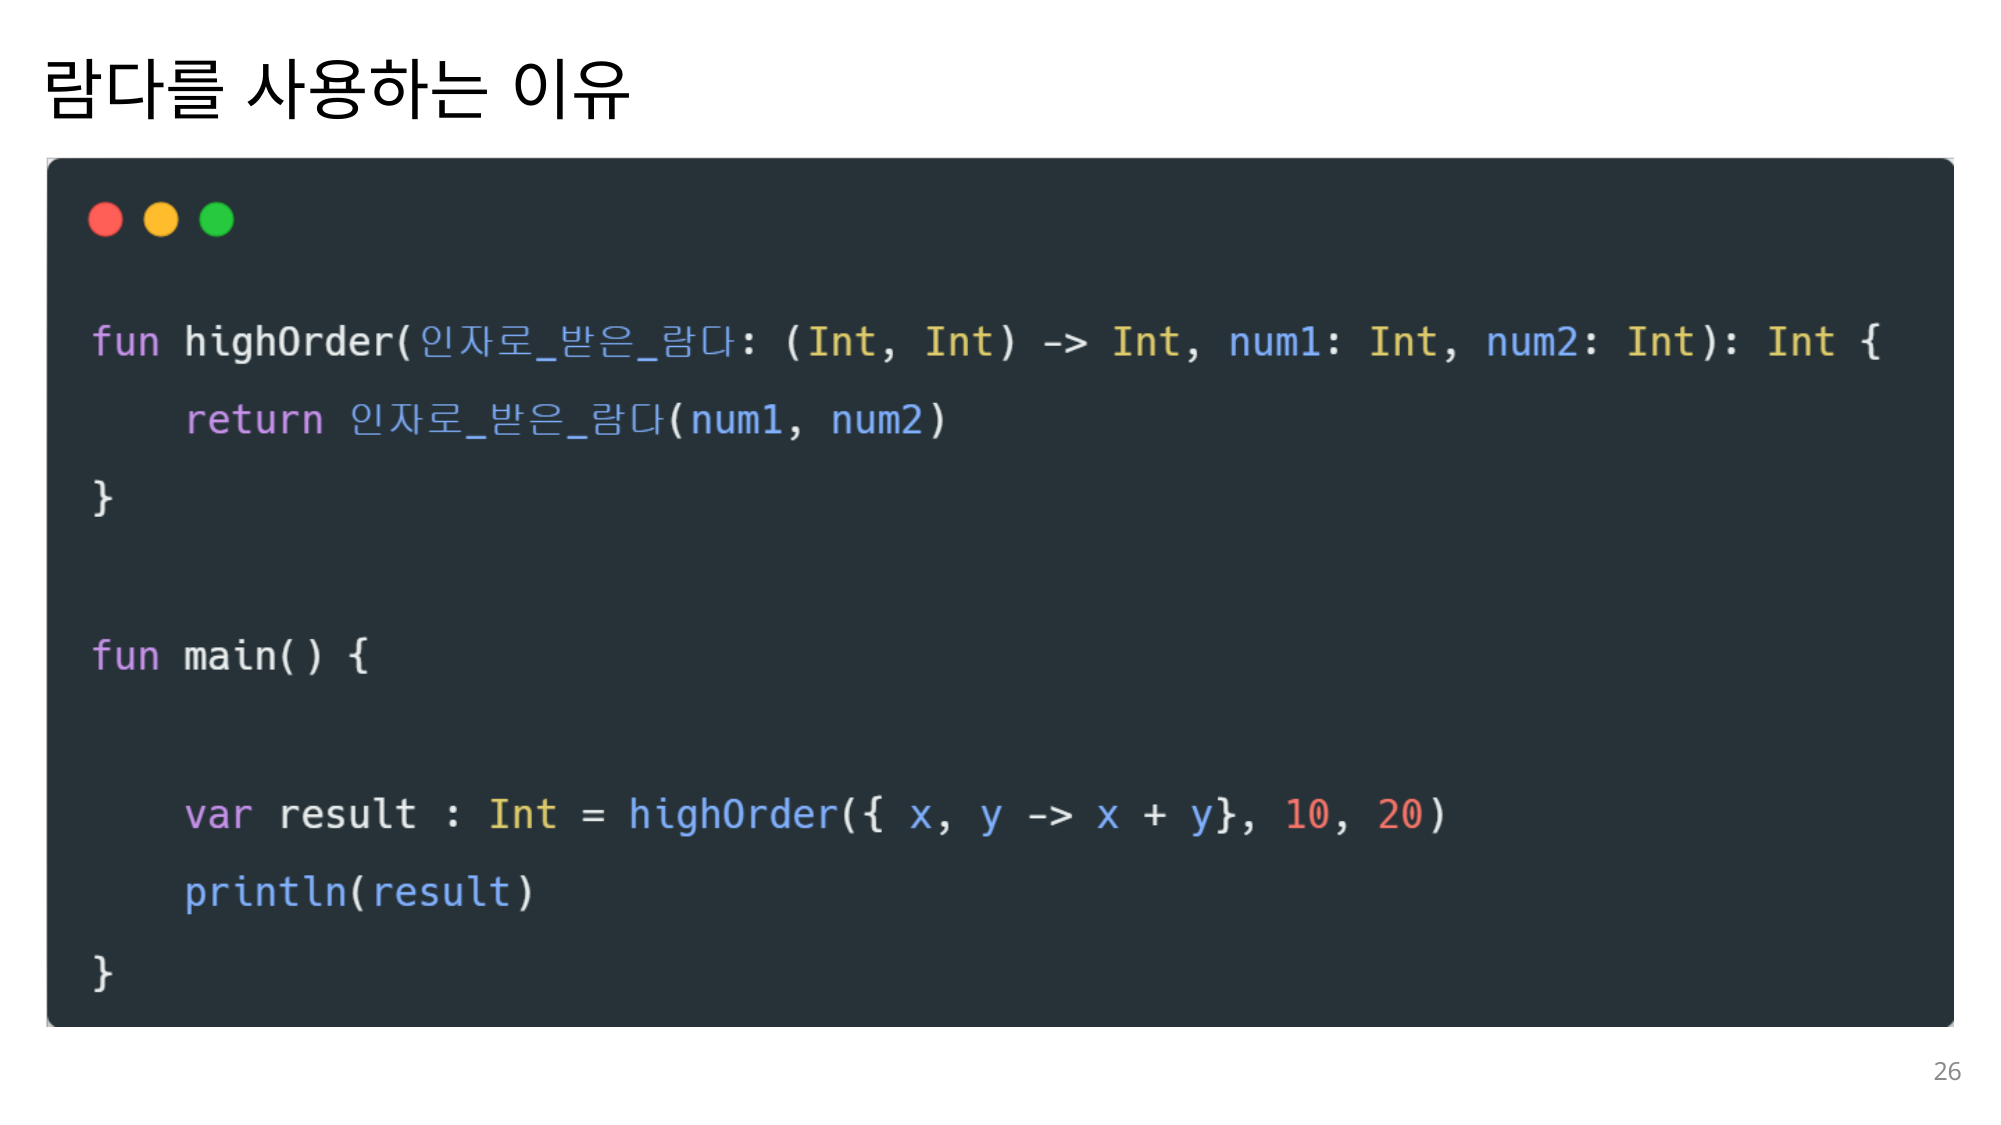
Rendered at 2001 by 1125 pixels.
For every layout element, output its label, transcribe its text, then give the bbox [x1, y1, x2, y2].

picture [46, 157, 1954, 1027]
slide_number 26 [1527, 1042, 1978, 1103]
text_box 람다를 사용하는 이유 [27, 40, 649, 135]
